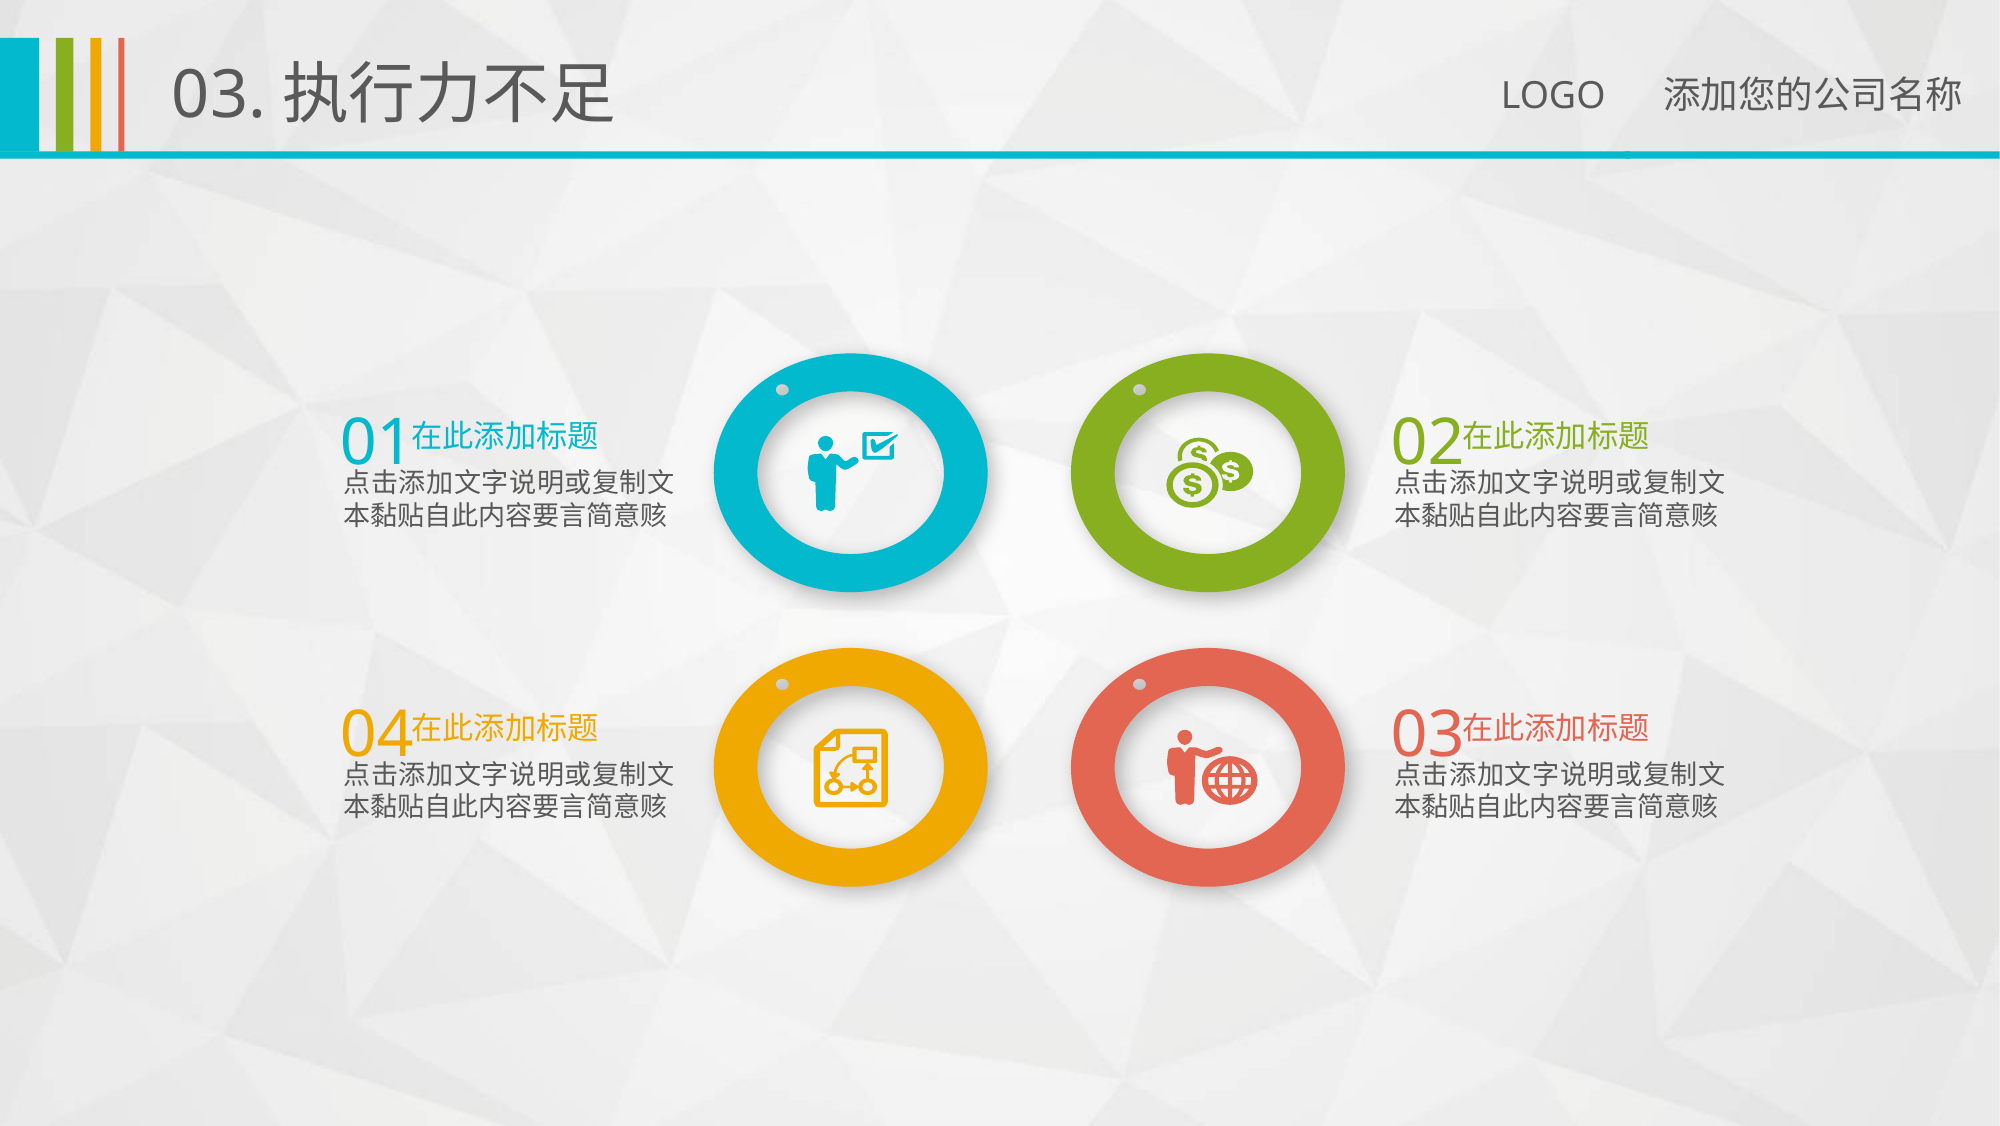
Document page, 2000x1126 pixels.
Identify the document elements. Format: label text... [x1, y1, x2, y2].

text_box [806, 431, 900, 512]
text_box [1068, 351, 1340, 595]
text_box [1166, 729, 1258, 806]
text_box [711, 351, 990, 595]
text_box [0, 151, 2000, 160]
picture [0, 160, 2000, 1126]
text_box [1068, 645, 1340, 889]
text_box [813, 728, 889, 808]
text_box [1345, 683, 1749, 831]
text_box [0, 37, 125, 149]
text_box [1345, 392, 1749, 540]
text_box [294, 683, 698, 831]
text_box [1166, 437, 1254, 509]
text_box [711, 645, 990, 889]
picture [0, 0, 2000, 151]
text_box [294, 392, 698, 540]
text_box 03.执行力不足 [157, 43, 925, 138]
text_box LOGO 添加您的公司名称 [1486, 63, 2000, 123]
